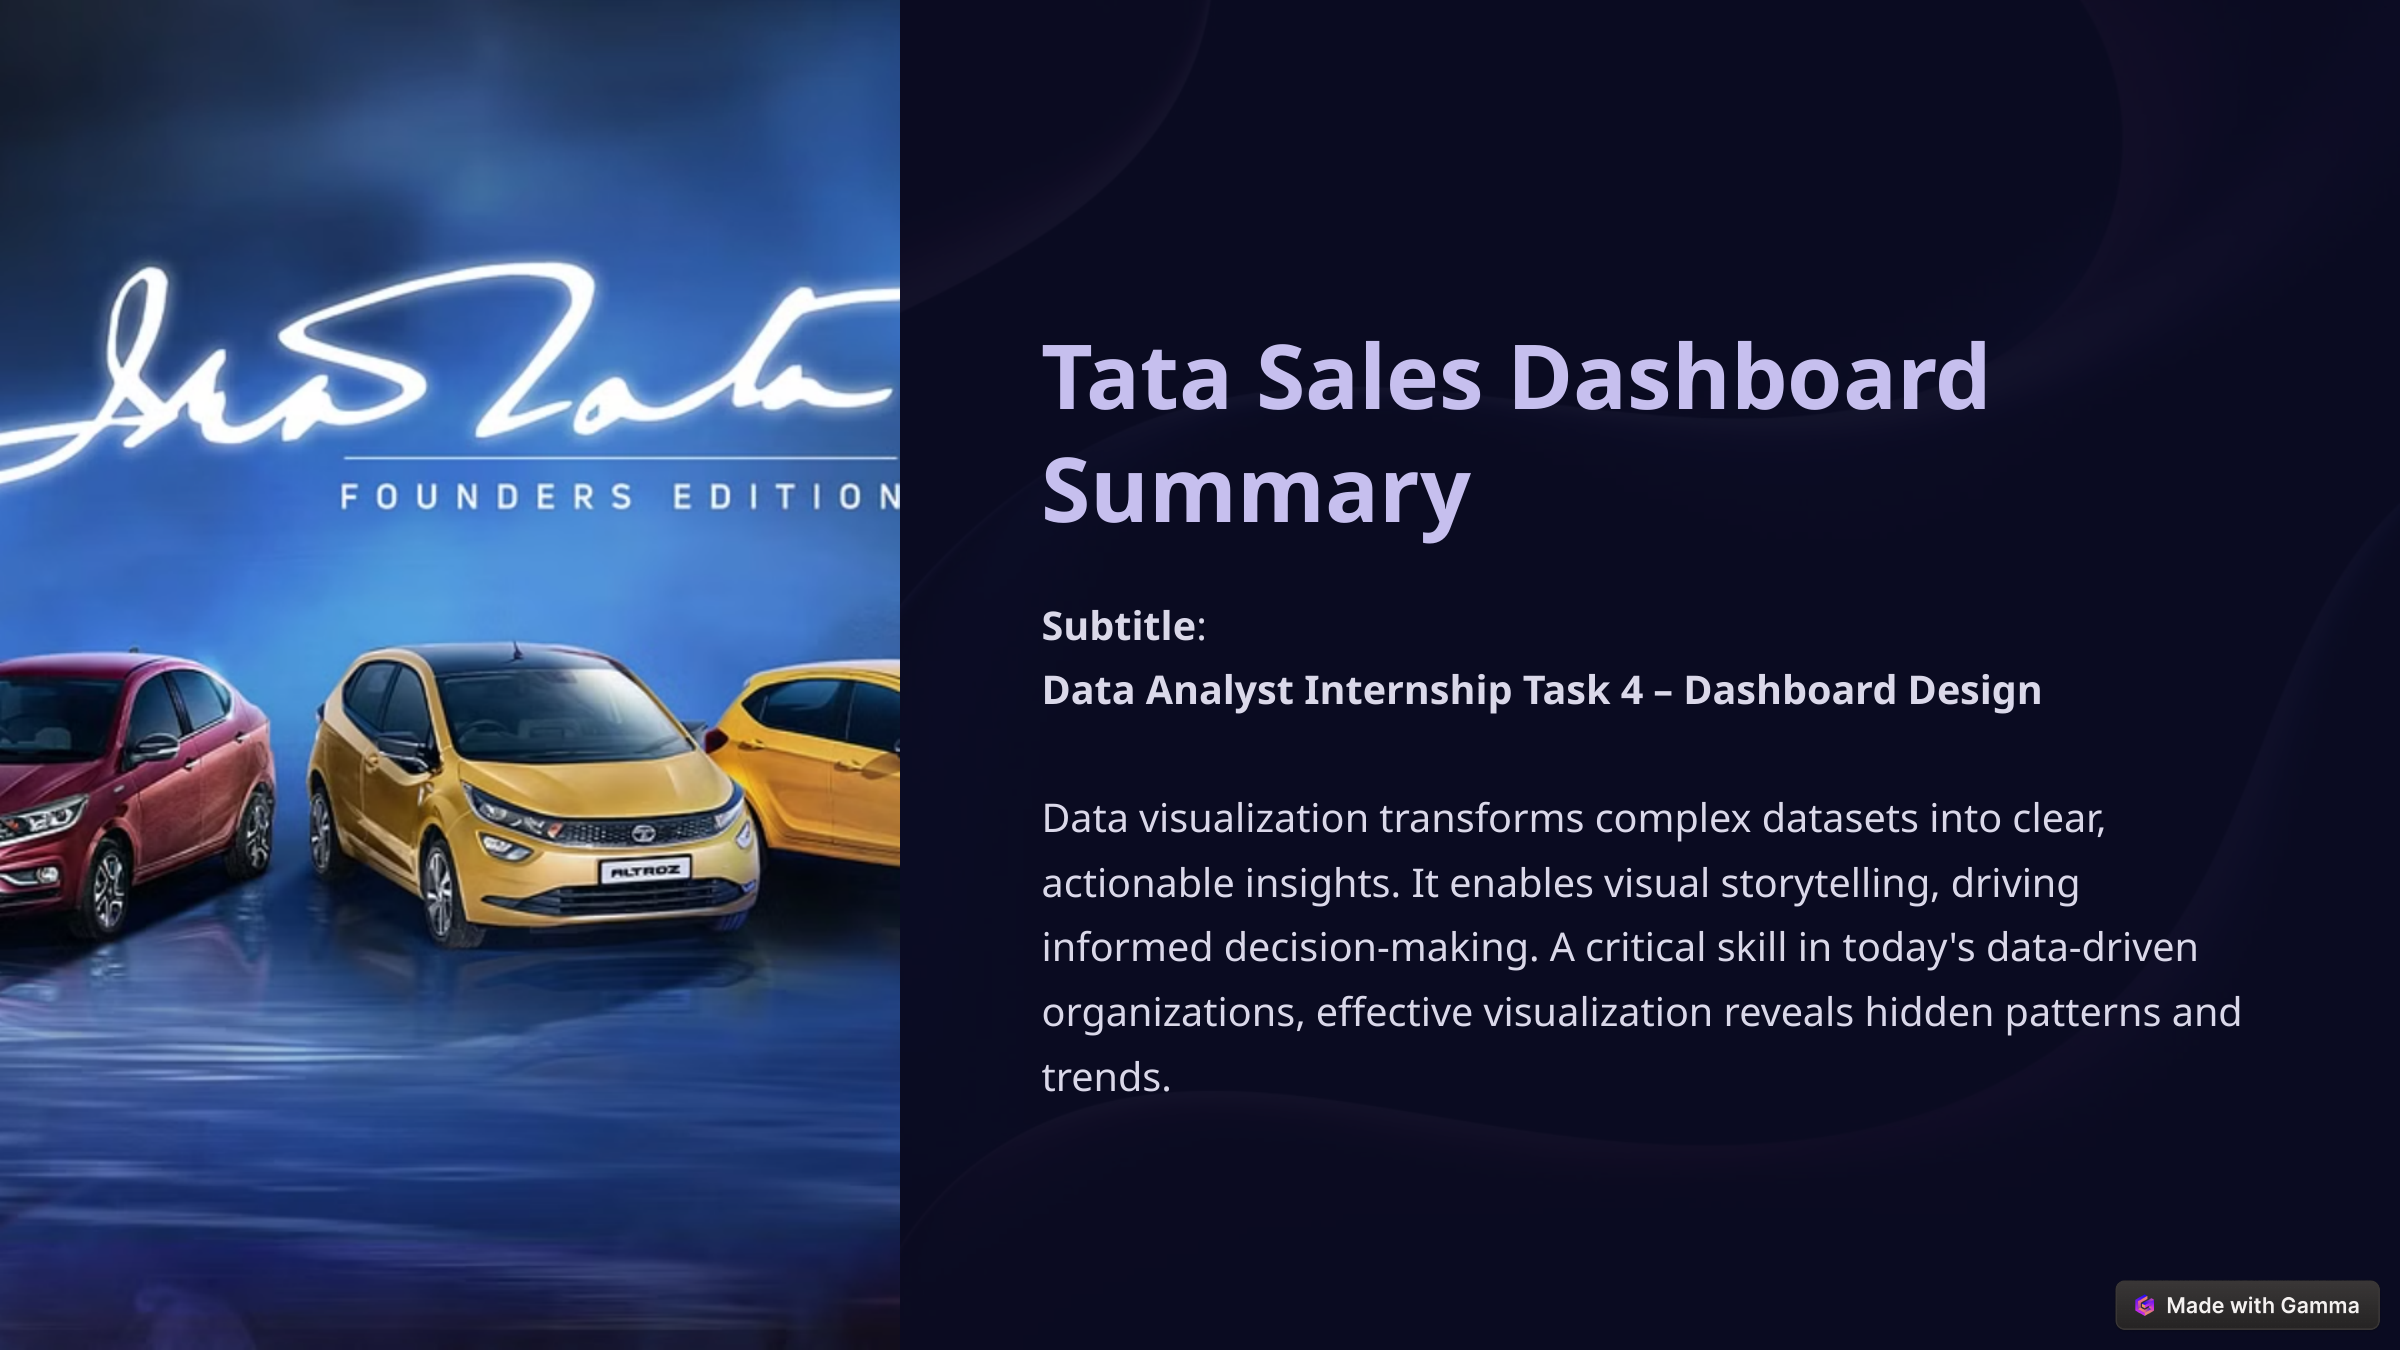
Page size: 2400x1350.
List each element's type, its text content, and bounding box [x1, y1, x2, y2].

picture [2106, 1271, 2389, 1339]
picture [0, 0, 900, 1350]
text_box Subtitle: Data Analyst Internship Task 4 – Dashboard Design [1041, 600, 2259, 731]
text_box Data visualization transforms complex datasets into clear, actionable insights. It enables visual storytelling, driving informed decision-making. A critical skill in today's data-driven organizations, effective visualization reveals hidden patterns and trends. [1041, 775, 2259, 1036]
text_box Tata Sales Dashboard Summary [1041, 314, 2259, 540]
